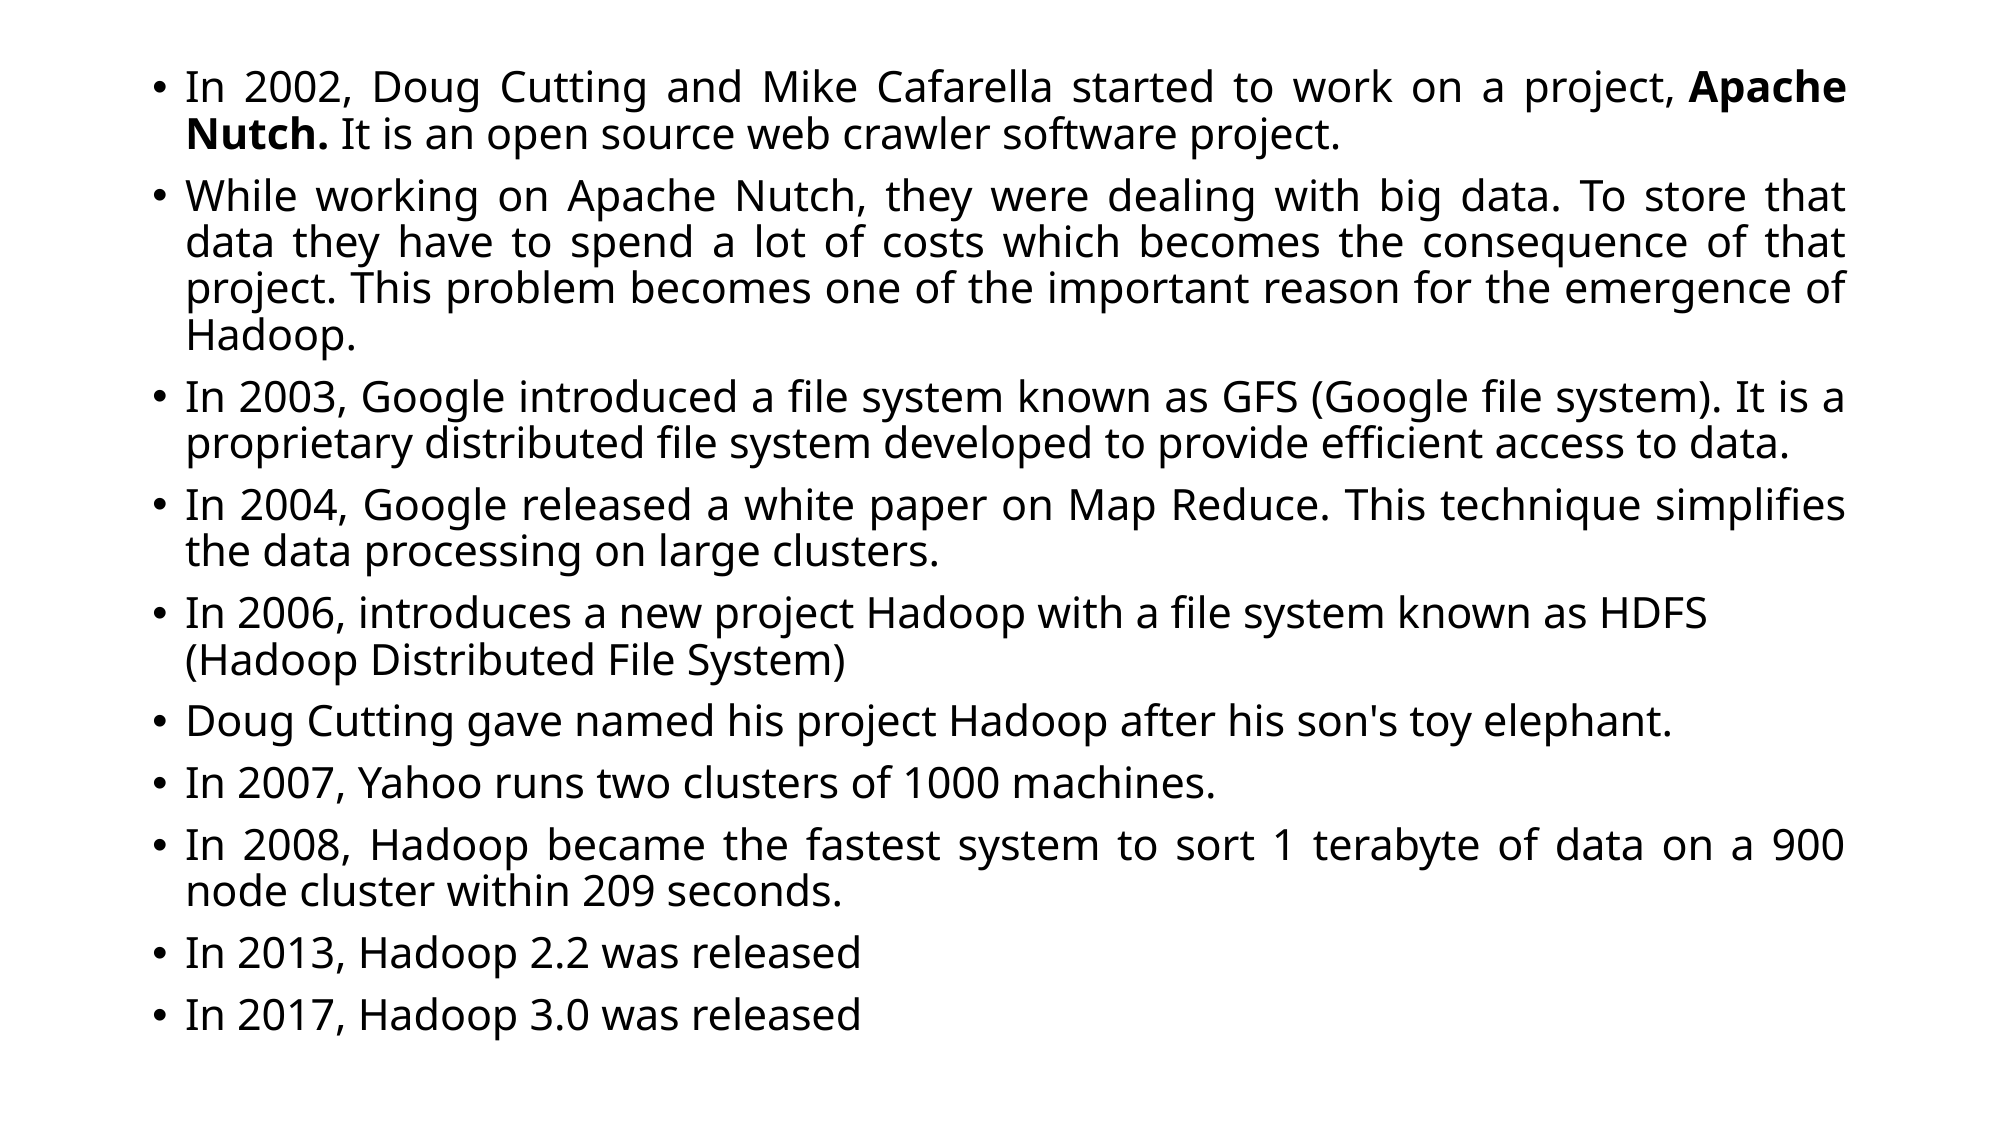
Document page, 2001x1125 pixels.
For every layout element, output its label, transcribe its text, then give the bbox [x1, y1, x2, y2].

list In 2002, Doug Cutting and Mike Cafarella started to work on a project, Apache Nutch. It is an open source web crawler software project. While working on Apache Nutch, they were dealing with big data. To store that data they have to spend a lot of costs which becomes the consequence of that project. This problem becomes one of the important reason for the emergence of Hadoop. In 2003, Google introduced a file system known as GFS (Google file system). It is a proprietary distributed file system developed to provide efficient access to data. In 2004, Google released a white paper on Map Reduce. This technique simplifies the data processing on large clusters. In 2006, introduces a new project Hadoop with a file system known as HDFS (Hadoop Distributed File System) Doug Cutting gave named his project Hadoop after his son's toy elephant. In 2007, Yahoo runs two clusters of 1000 machines. In 2008, Hadoop became the fastest system to sort 1 terabyte of data on a 900 node cluster within 209 seconds. In 2013, Hadoop 2.2 was released In 2017, Hadoop 3.0 was released [137, 58, 1863, 1094]
